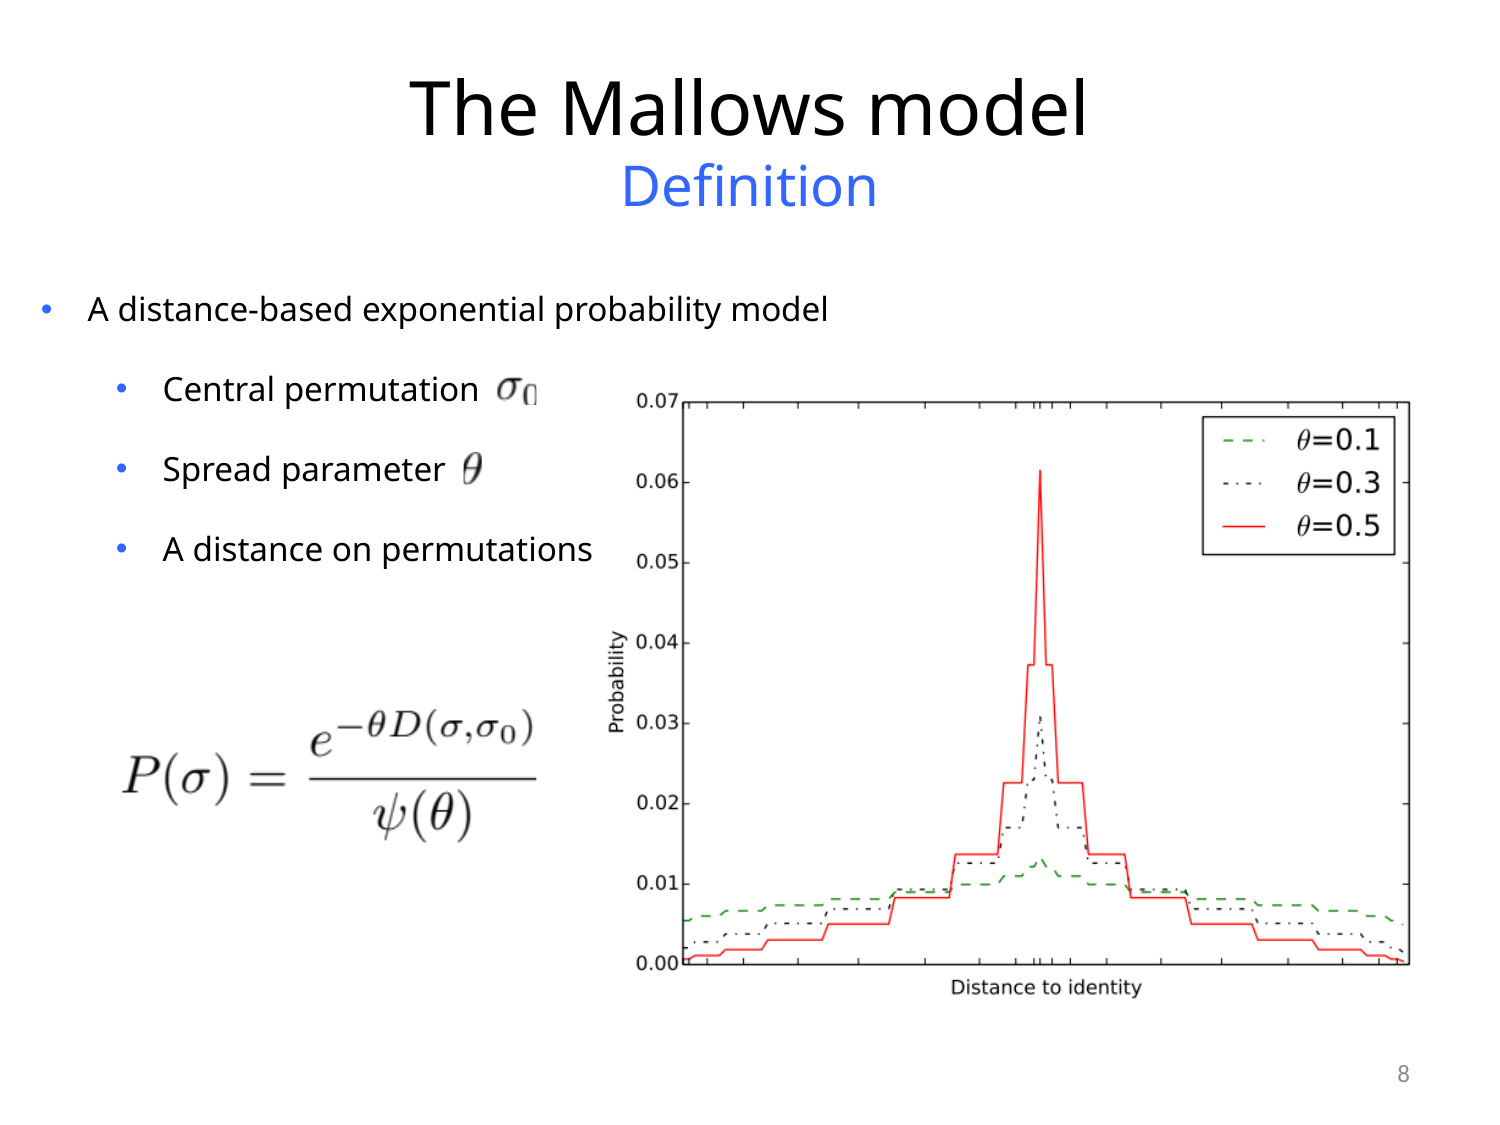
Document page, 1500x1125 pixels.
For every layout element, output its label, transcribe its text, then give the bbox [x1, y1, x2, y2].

picture [121, 708, 537, 843]
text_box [37, 280, 834, 620]
slide_number 8 [1074, 1042, 1425, 1103]
picture [566, 332, 1500, 1033]
title The Mallows model Definition [75, 45, 1425, 233]
